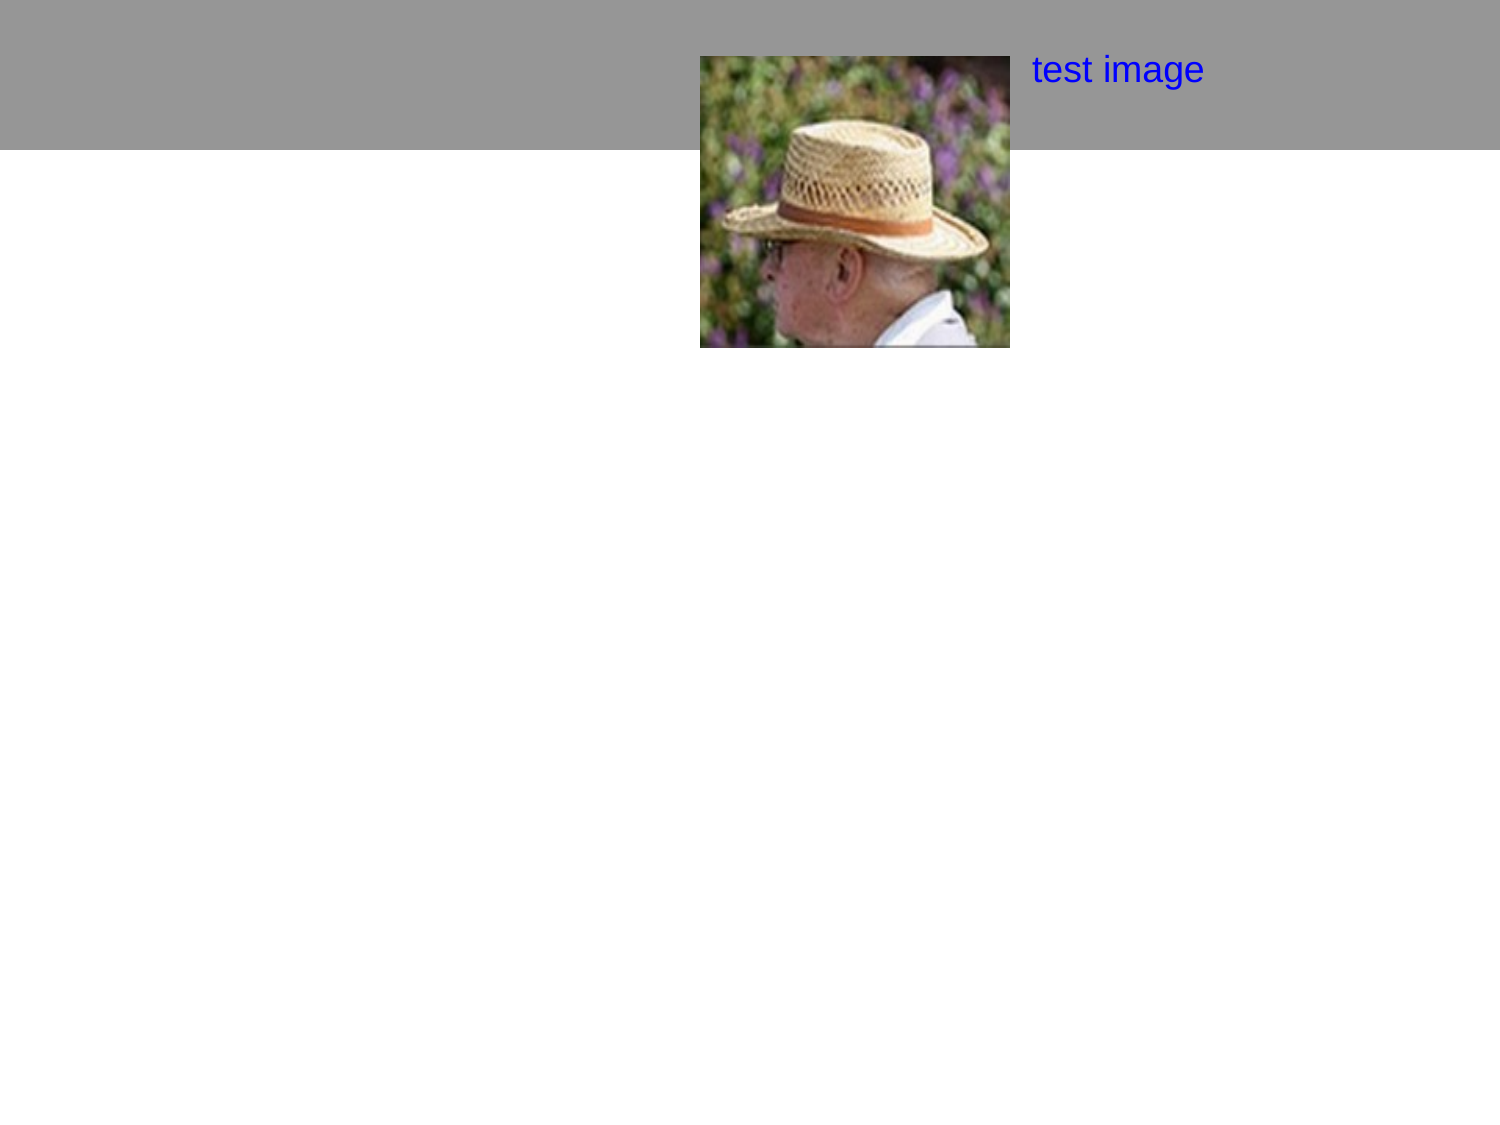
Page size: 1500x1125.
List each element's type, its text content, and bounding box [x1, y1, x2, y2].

text_box test image [1016, 29, 1379, 288]
picture [700, 56, 1011, 349]
